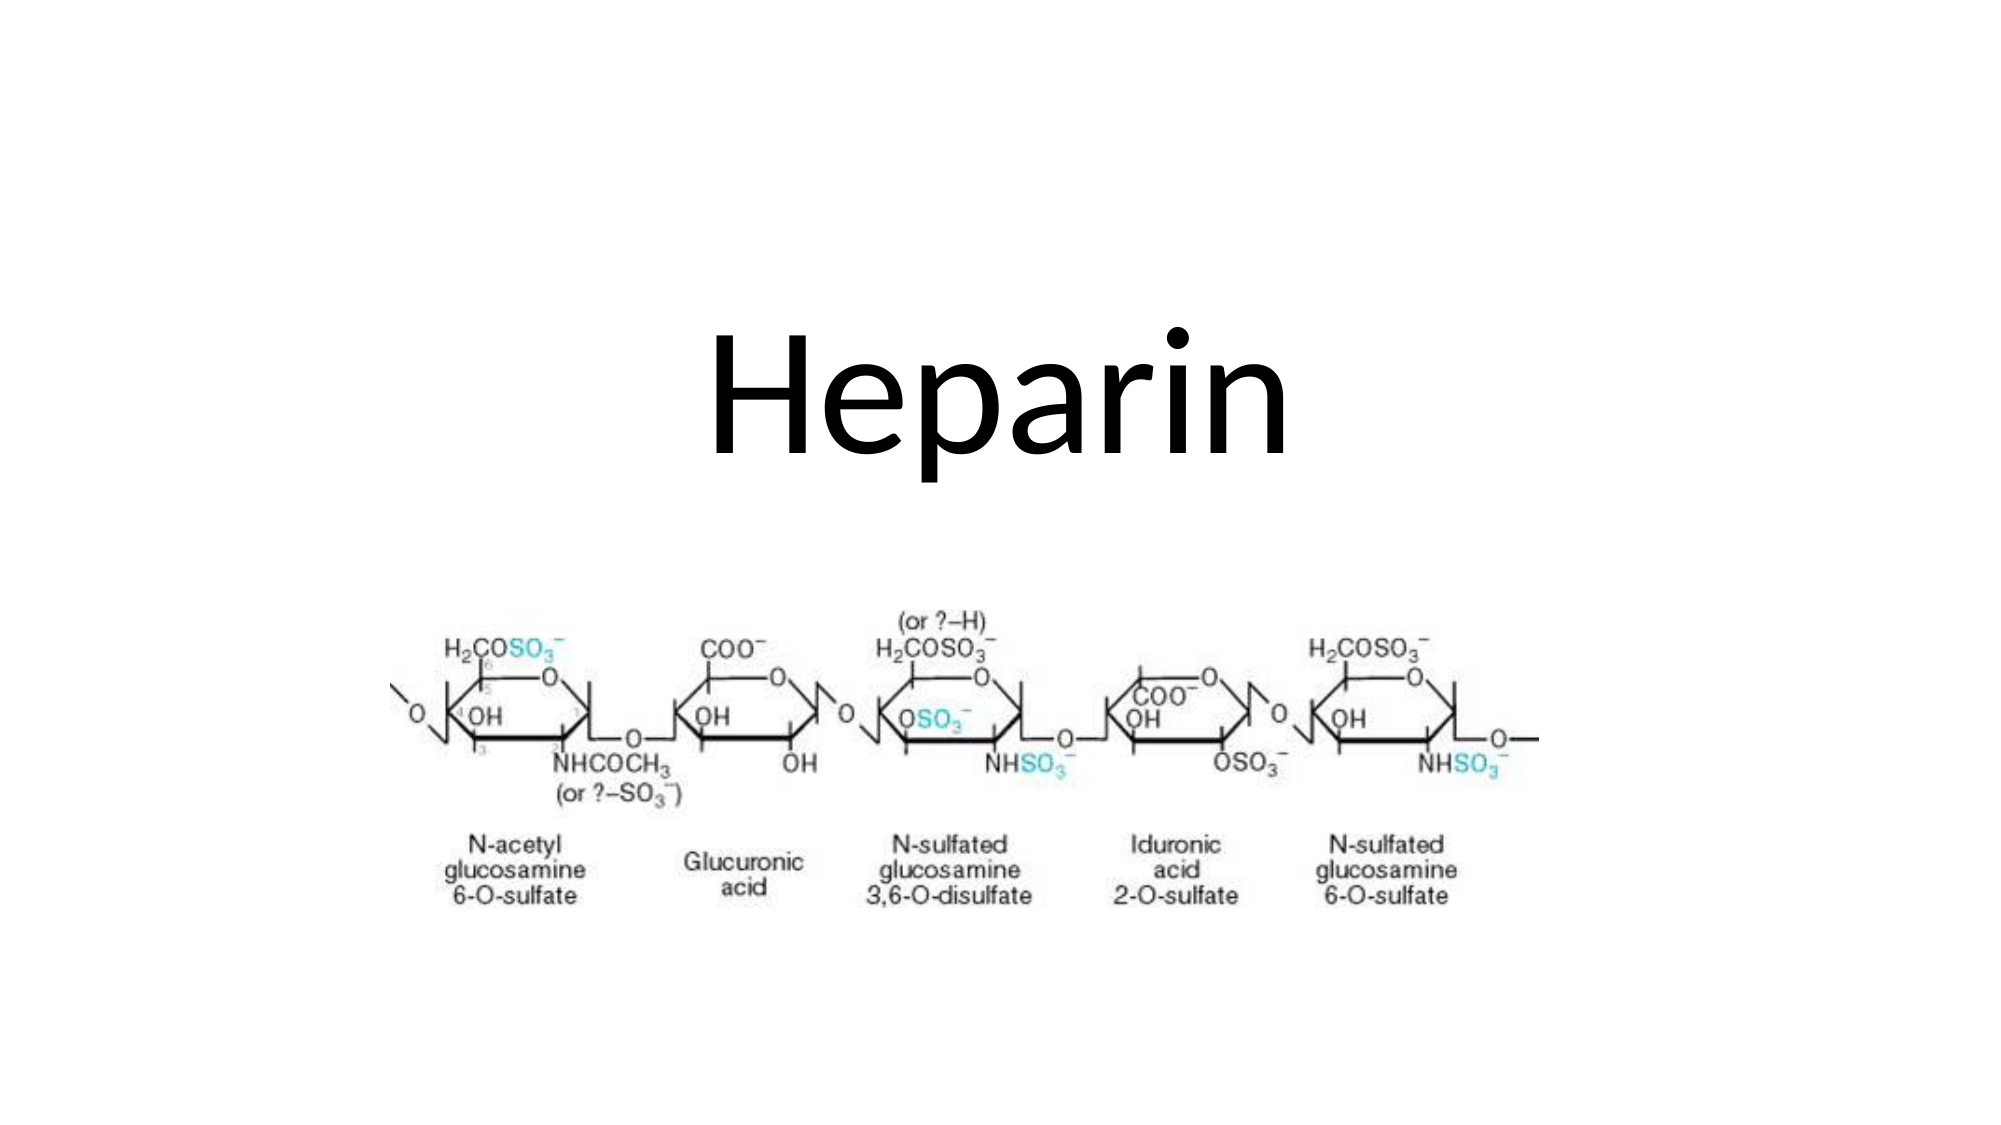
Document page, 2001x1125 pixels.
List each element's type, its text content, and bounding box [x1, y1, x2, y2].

list Heparin [324, 46, 1675, 1005]
picture [390, 609, 1539, 910]
